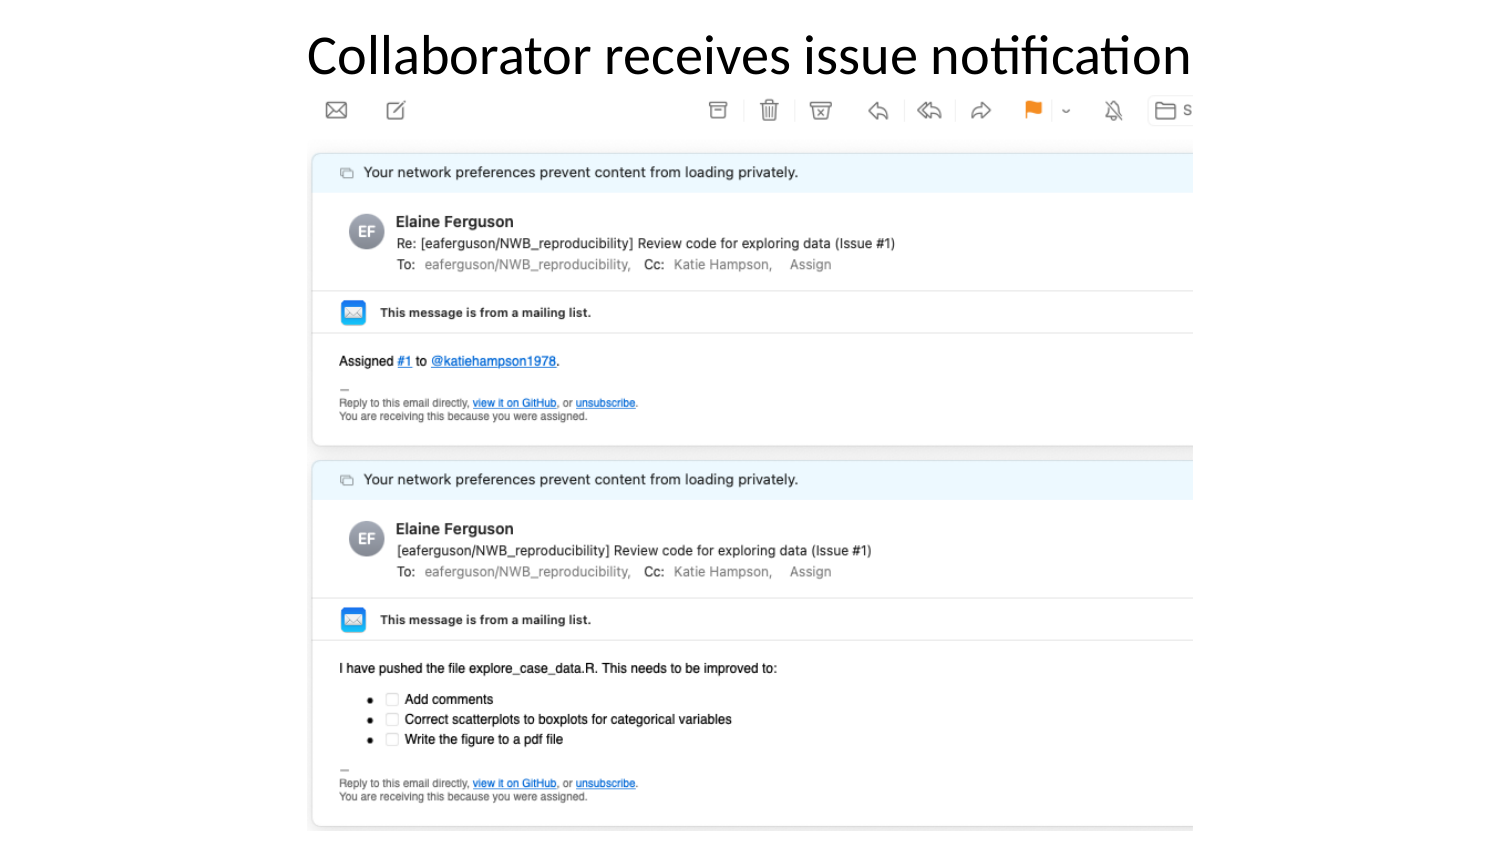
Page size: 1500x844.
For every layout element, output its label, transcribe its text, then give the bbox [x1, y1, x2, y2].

text_box Collaborator receives issue notification [197, 6, 1303, 112]
picture [306, 83, 1194, 831]
